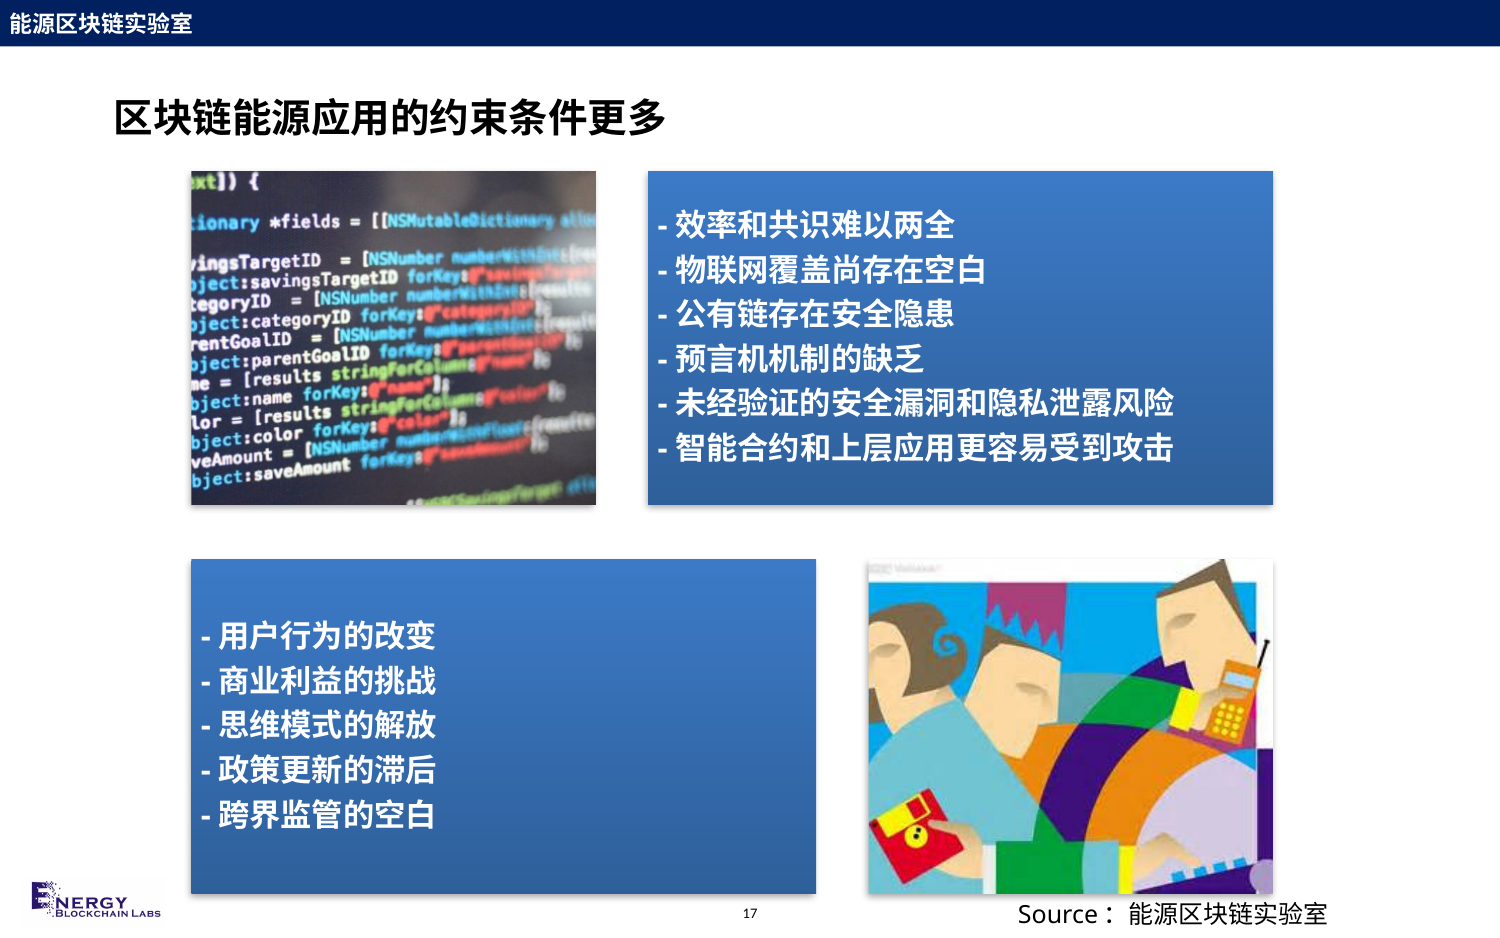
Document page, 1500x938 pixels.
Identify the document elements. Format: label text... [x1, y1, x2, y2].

text_box 区块链能源应用的约束条件更多 [99, 76, 1450, 159]
picture [20, 876, 166, 929]
title 区块链能源应用挑战 [75, 50, 1425, 134]
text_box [52, 170, 1412, 895]
text_box Source：能源区块链实验室 [1003, 891, 1465, 938]
